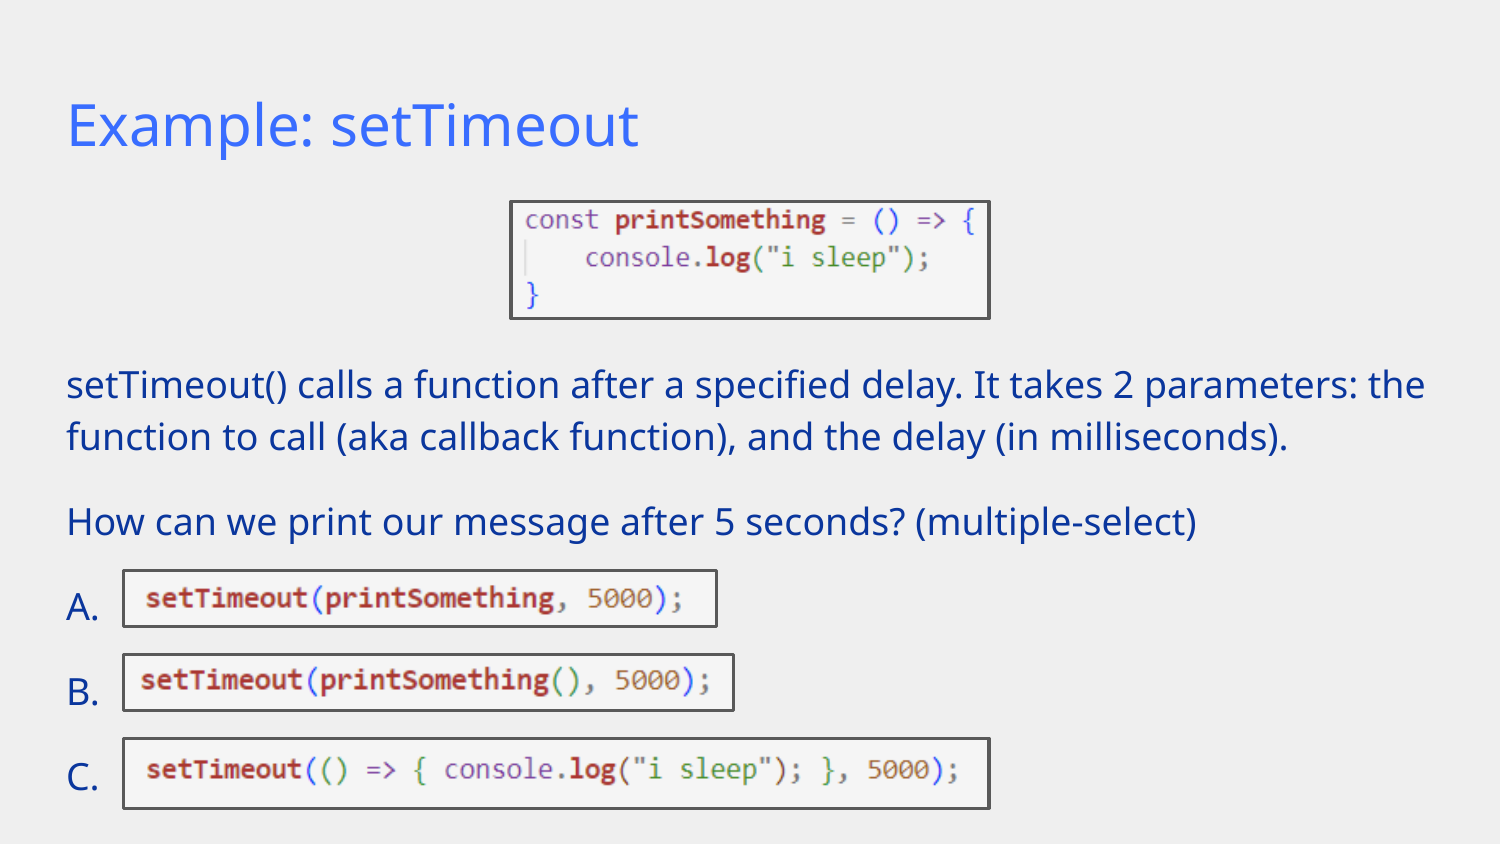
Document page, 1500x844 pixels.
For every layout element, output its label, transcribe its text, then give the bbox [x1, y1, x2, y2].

list setTimeout() calls a function after a specified delay. It takes 2 parameters: the function to call (aka callback function), and the delay (in milliseconds). How can we print our message after 5 seconds? (multiple-select) A. B. C. [51, 339, 1449, 750]
picture [124, 571, 716, 626]
picture [124, 739, 988, 807]
title Example: setTimeout [51, 72, 1449, 167]
picture [124, 655, 733, 709]
picture [512, 202, 988, 318]
